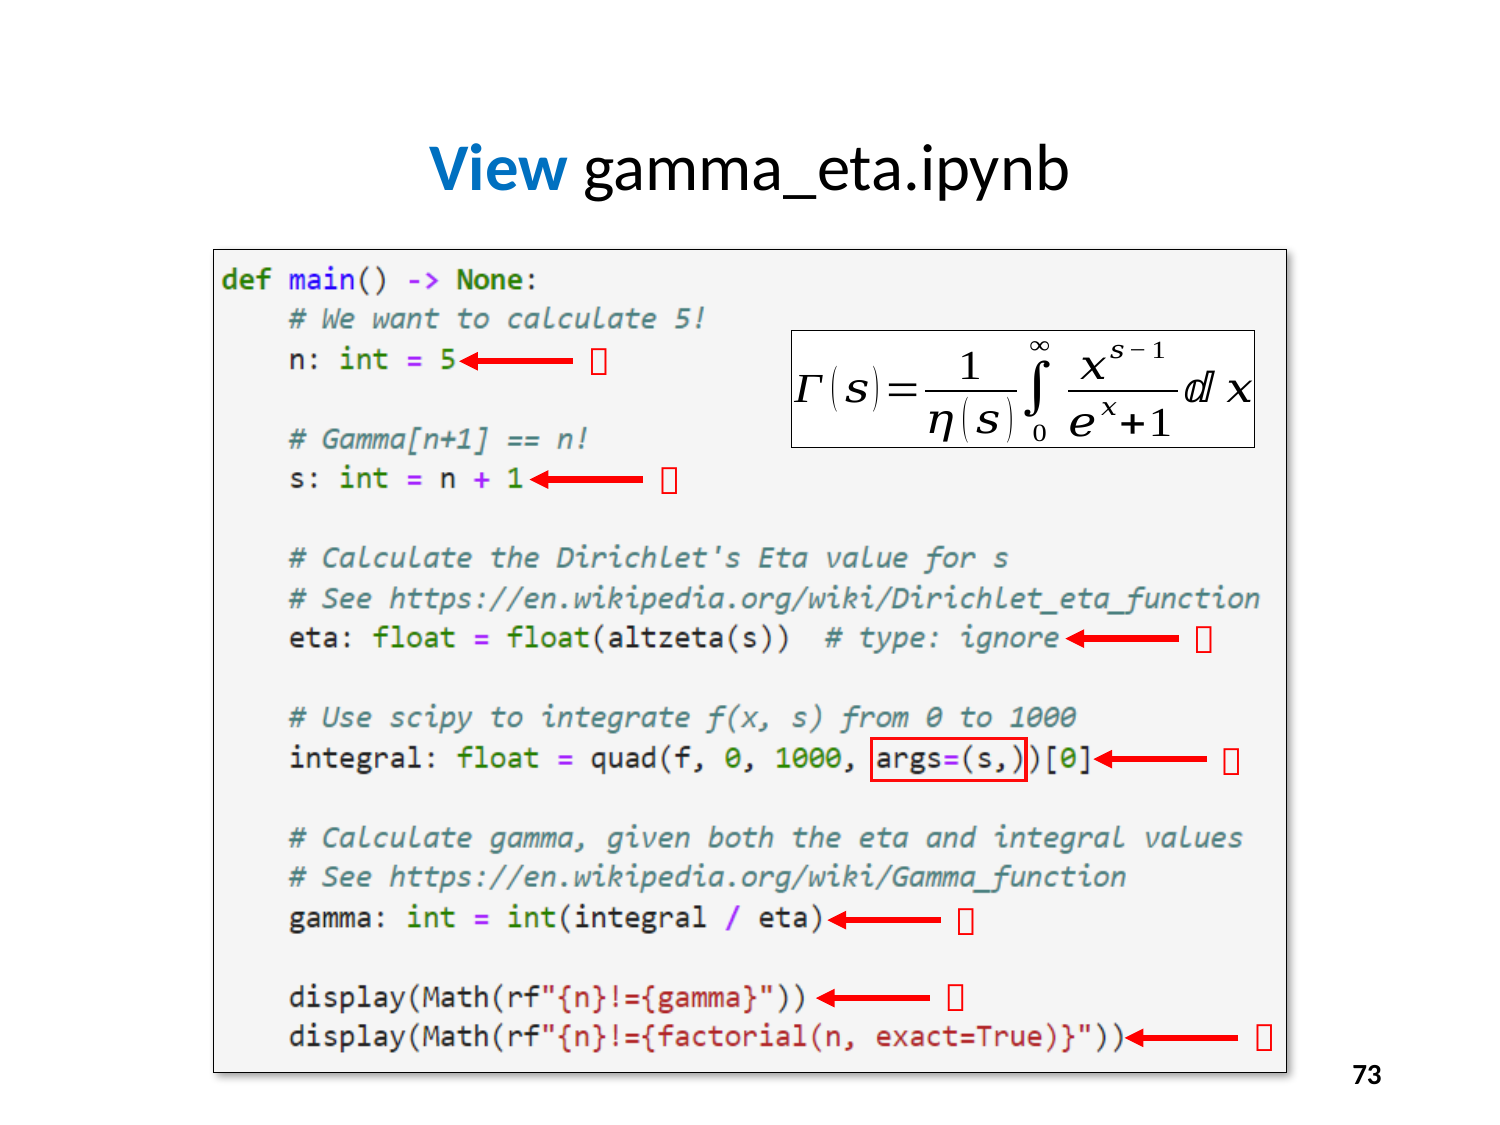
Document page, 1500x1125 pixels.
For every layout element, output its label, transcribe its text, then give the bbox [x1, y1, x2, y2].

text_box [1093, 730, 1269, 792]
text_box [1065, 608, 1241, 669]
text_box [815, 967, 993, 1028]
picture [213, 249, 1287, 1073]
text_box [529, 449, 707, 510]
slide_number 73 [1059, 1042, 1397, 1103]
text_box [1124, 1006, 1302, 1068]
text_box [827, 890, 1003, 951]
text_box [459, 330, 636, 392]
title View gamma_eta.ipynb [103, 59, 1397, 278]
